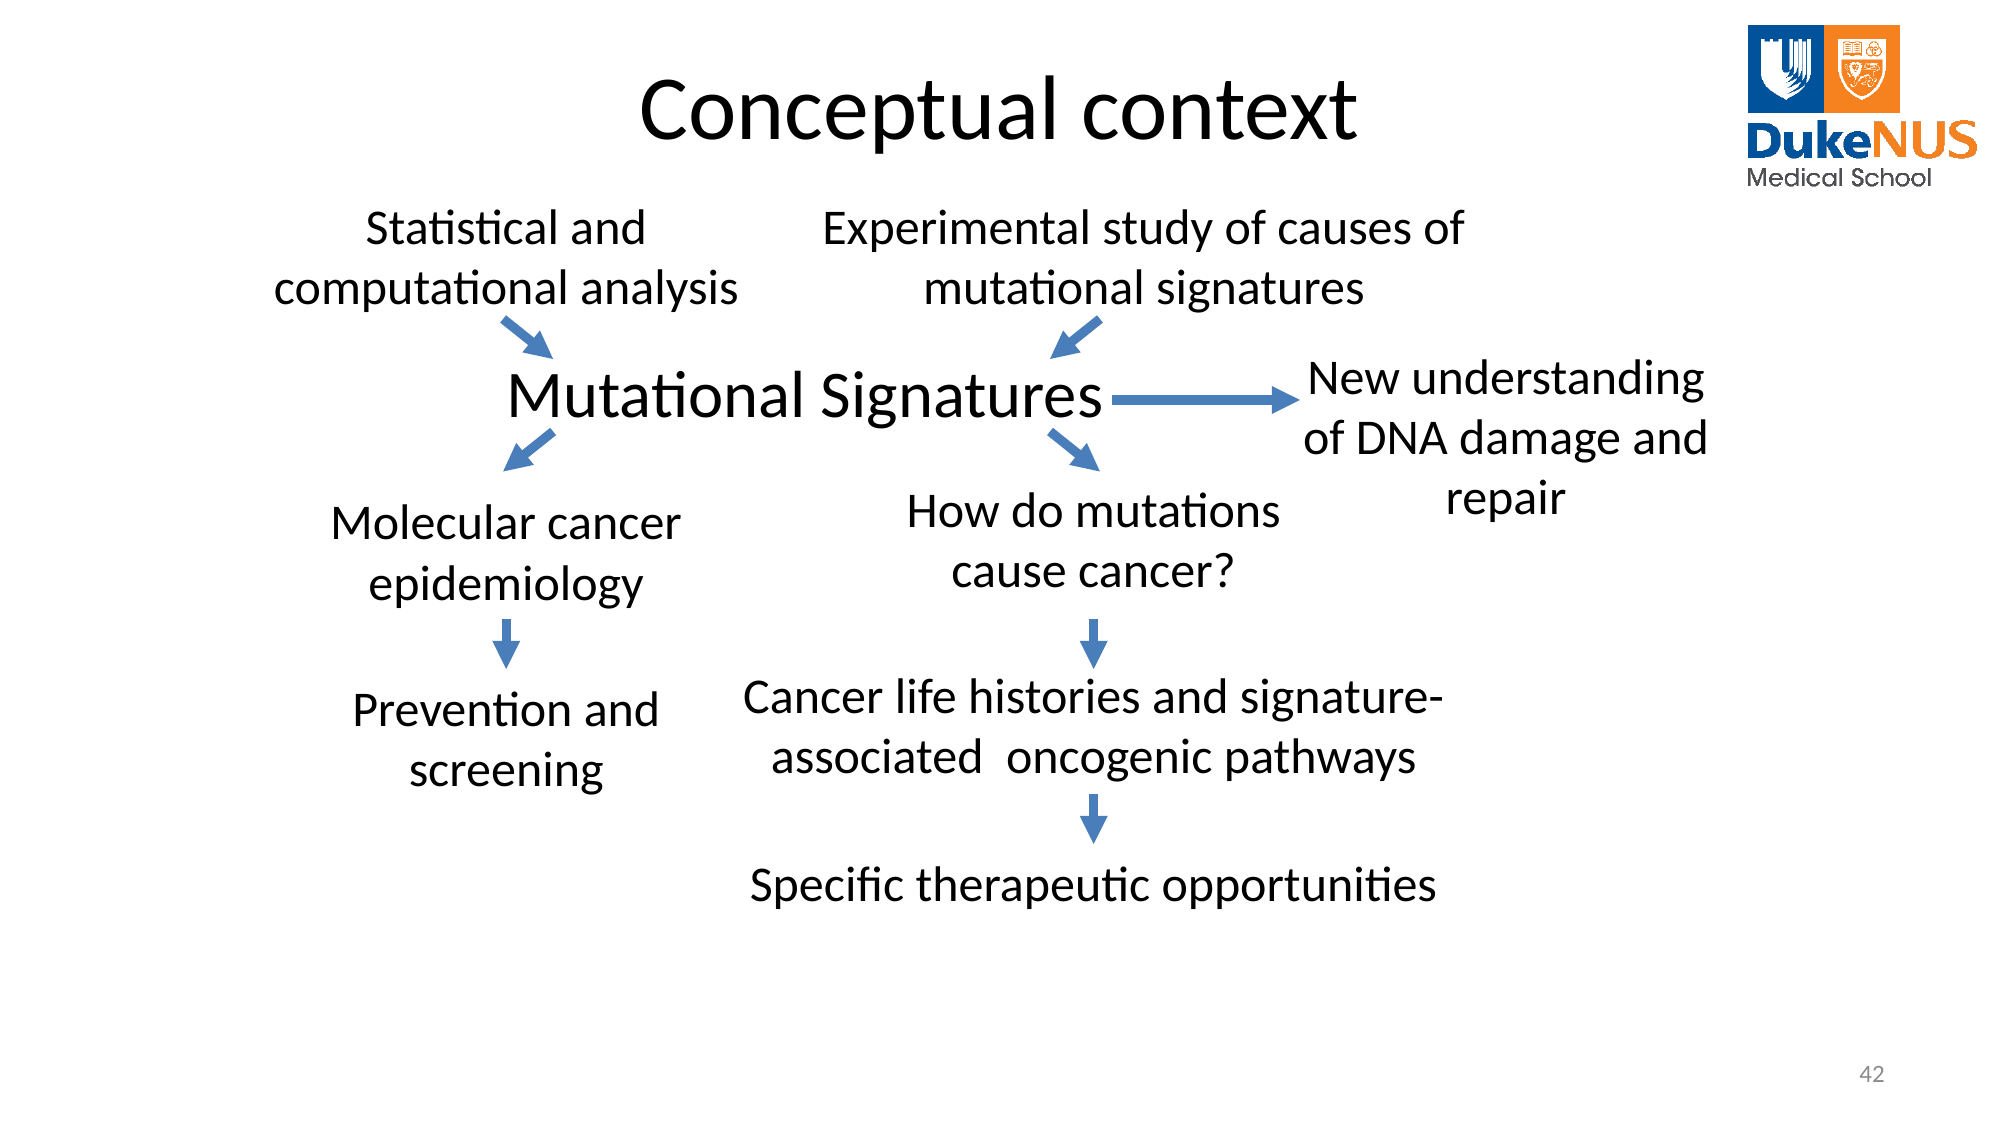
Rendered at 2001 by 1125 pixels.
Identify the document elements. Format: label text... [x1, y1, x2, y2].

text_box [249, 618, 763, 806]
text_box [1112, 337, 1751, 535]
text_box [887, 431, 1301, 607]
slide_number 42 [1433, 1042, 1900, 1103]
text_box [699, 793, 1488, 920]
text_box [249, 431, 763, 618]
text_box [787, 187, 1501, 360]
title Conceptual context [99, 37, 1900, 168]
text_box Mutational Signatures [491, 343, 1107, 439]
picture [1737, 12, 1978, 189]
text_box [255, 187, 757, 360]
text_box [763, 618, 1501, 794]
